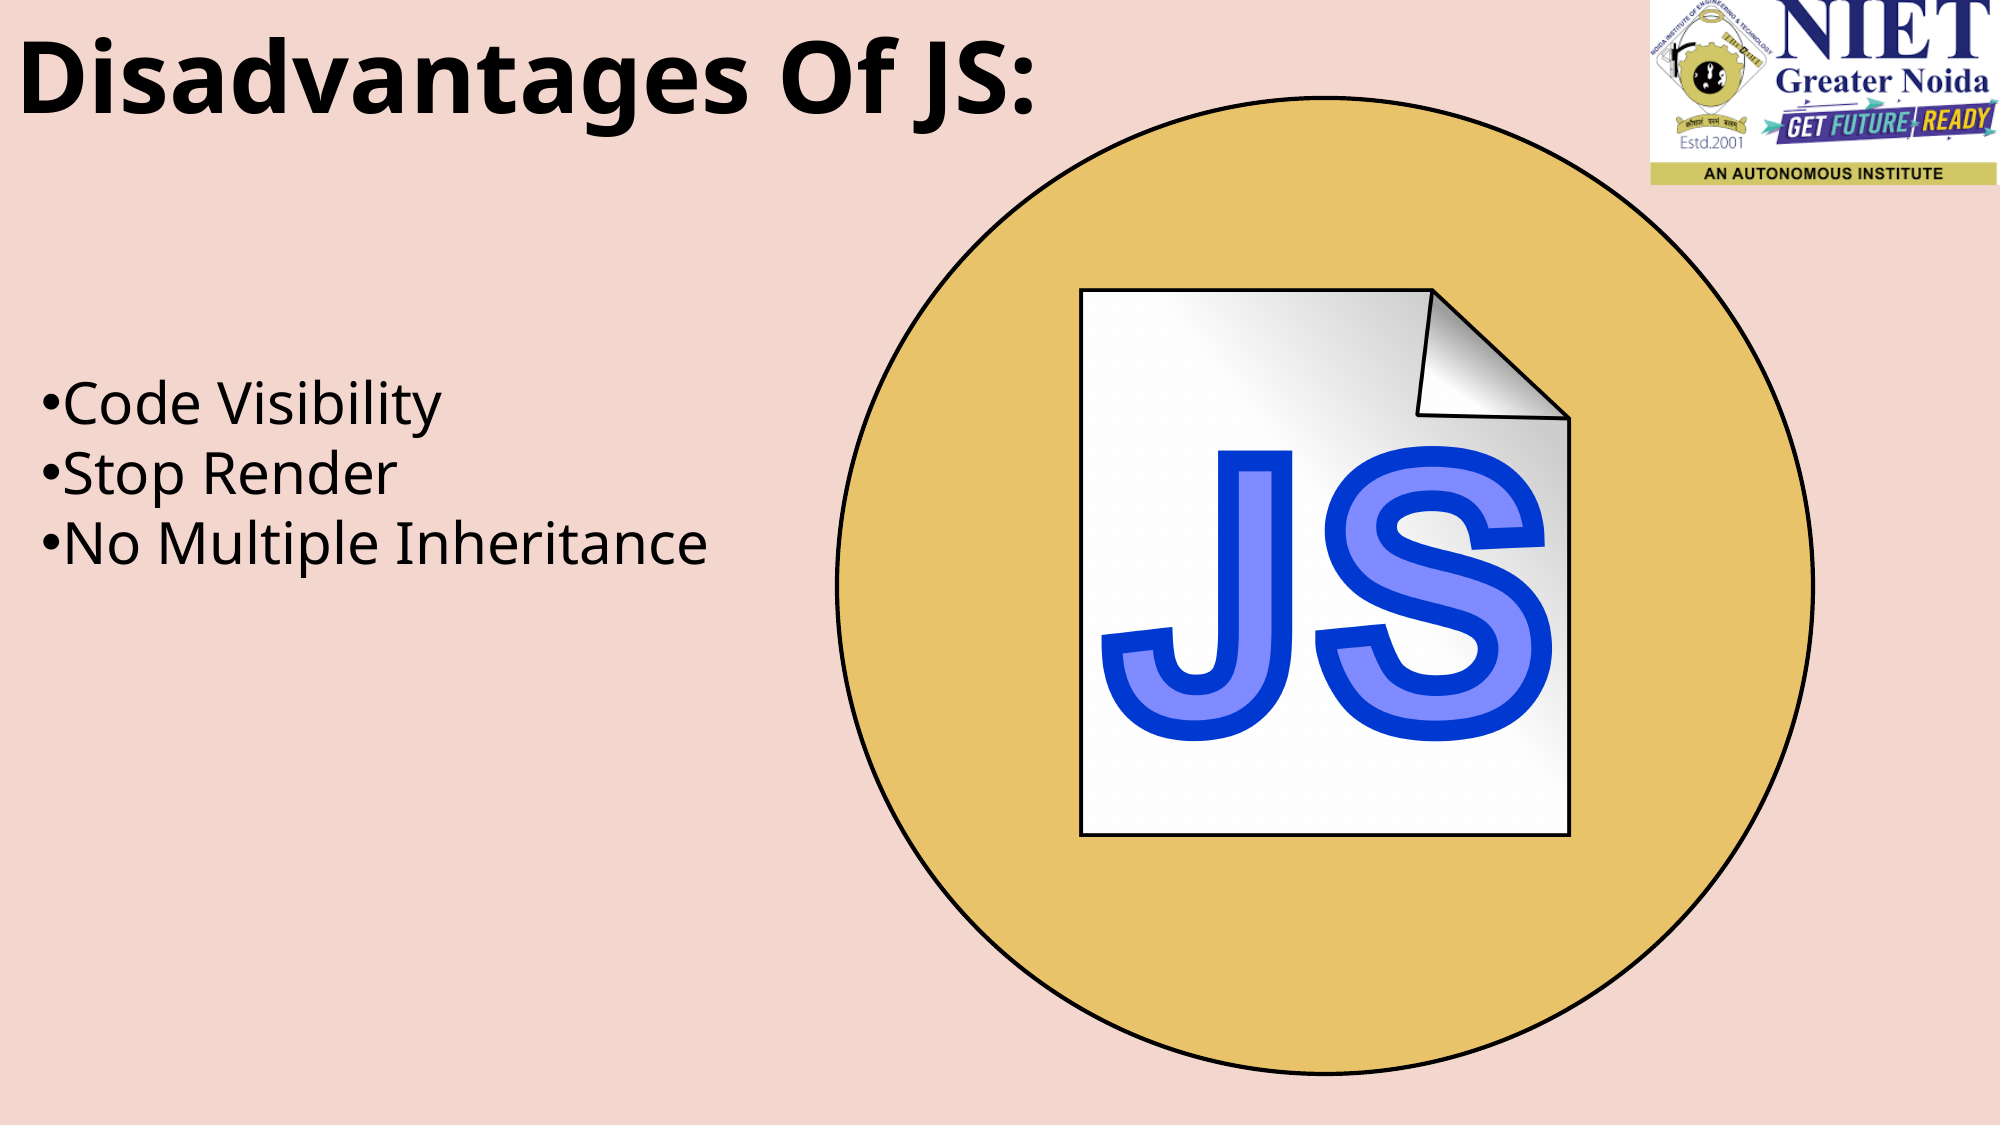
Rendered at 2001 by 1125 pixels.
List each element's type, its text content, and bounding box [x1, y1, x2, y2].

picture [1048, 285, 1602, 839]
title Disadvantages Of JS: [0, 5, 1481, 207]
picture [1650, 0, 2000, 185]
list Code Visibility Stop Render No Multiple Inheritance [26, 358, 1379, 1096]
